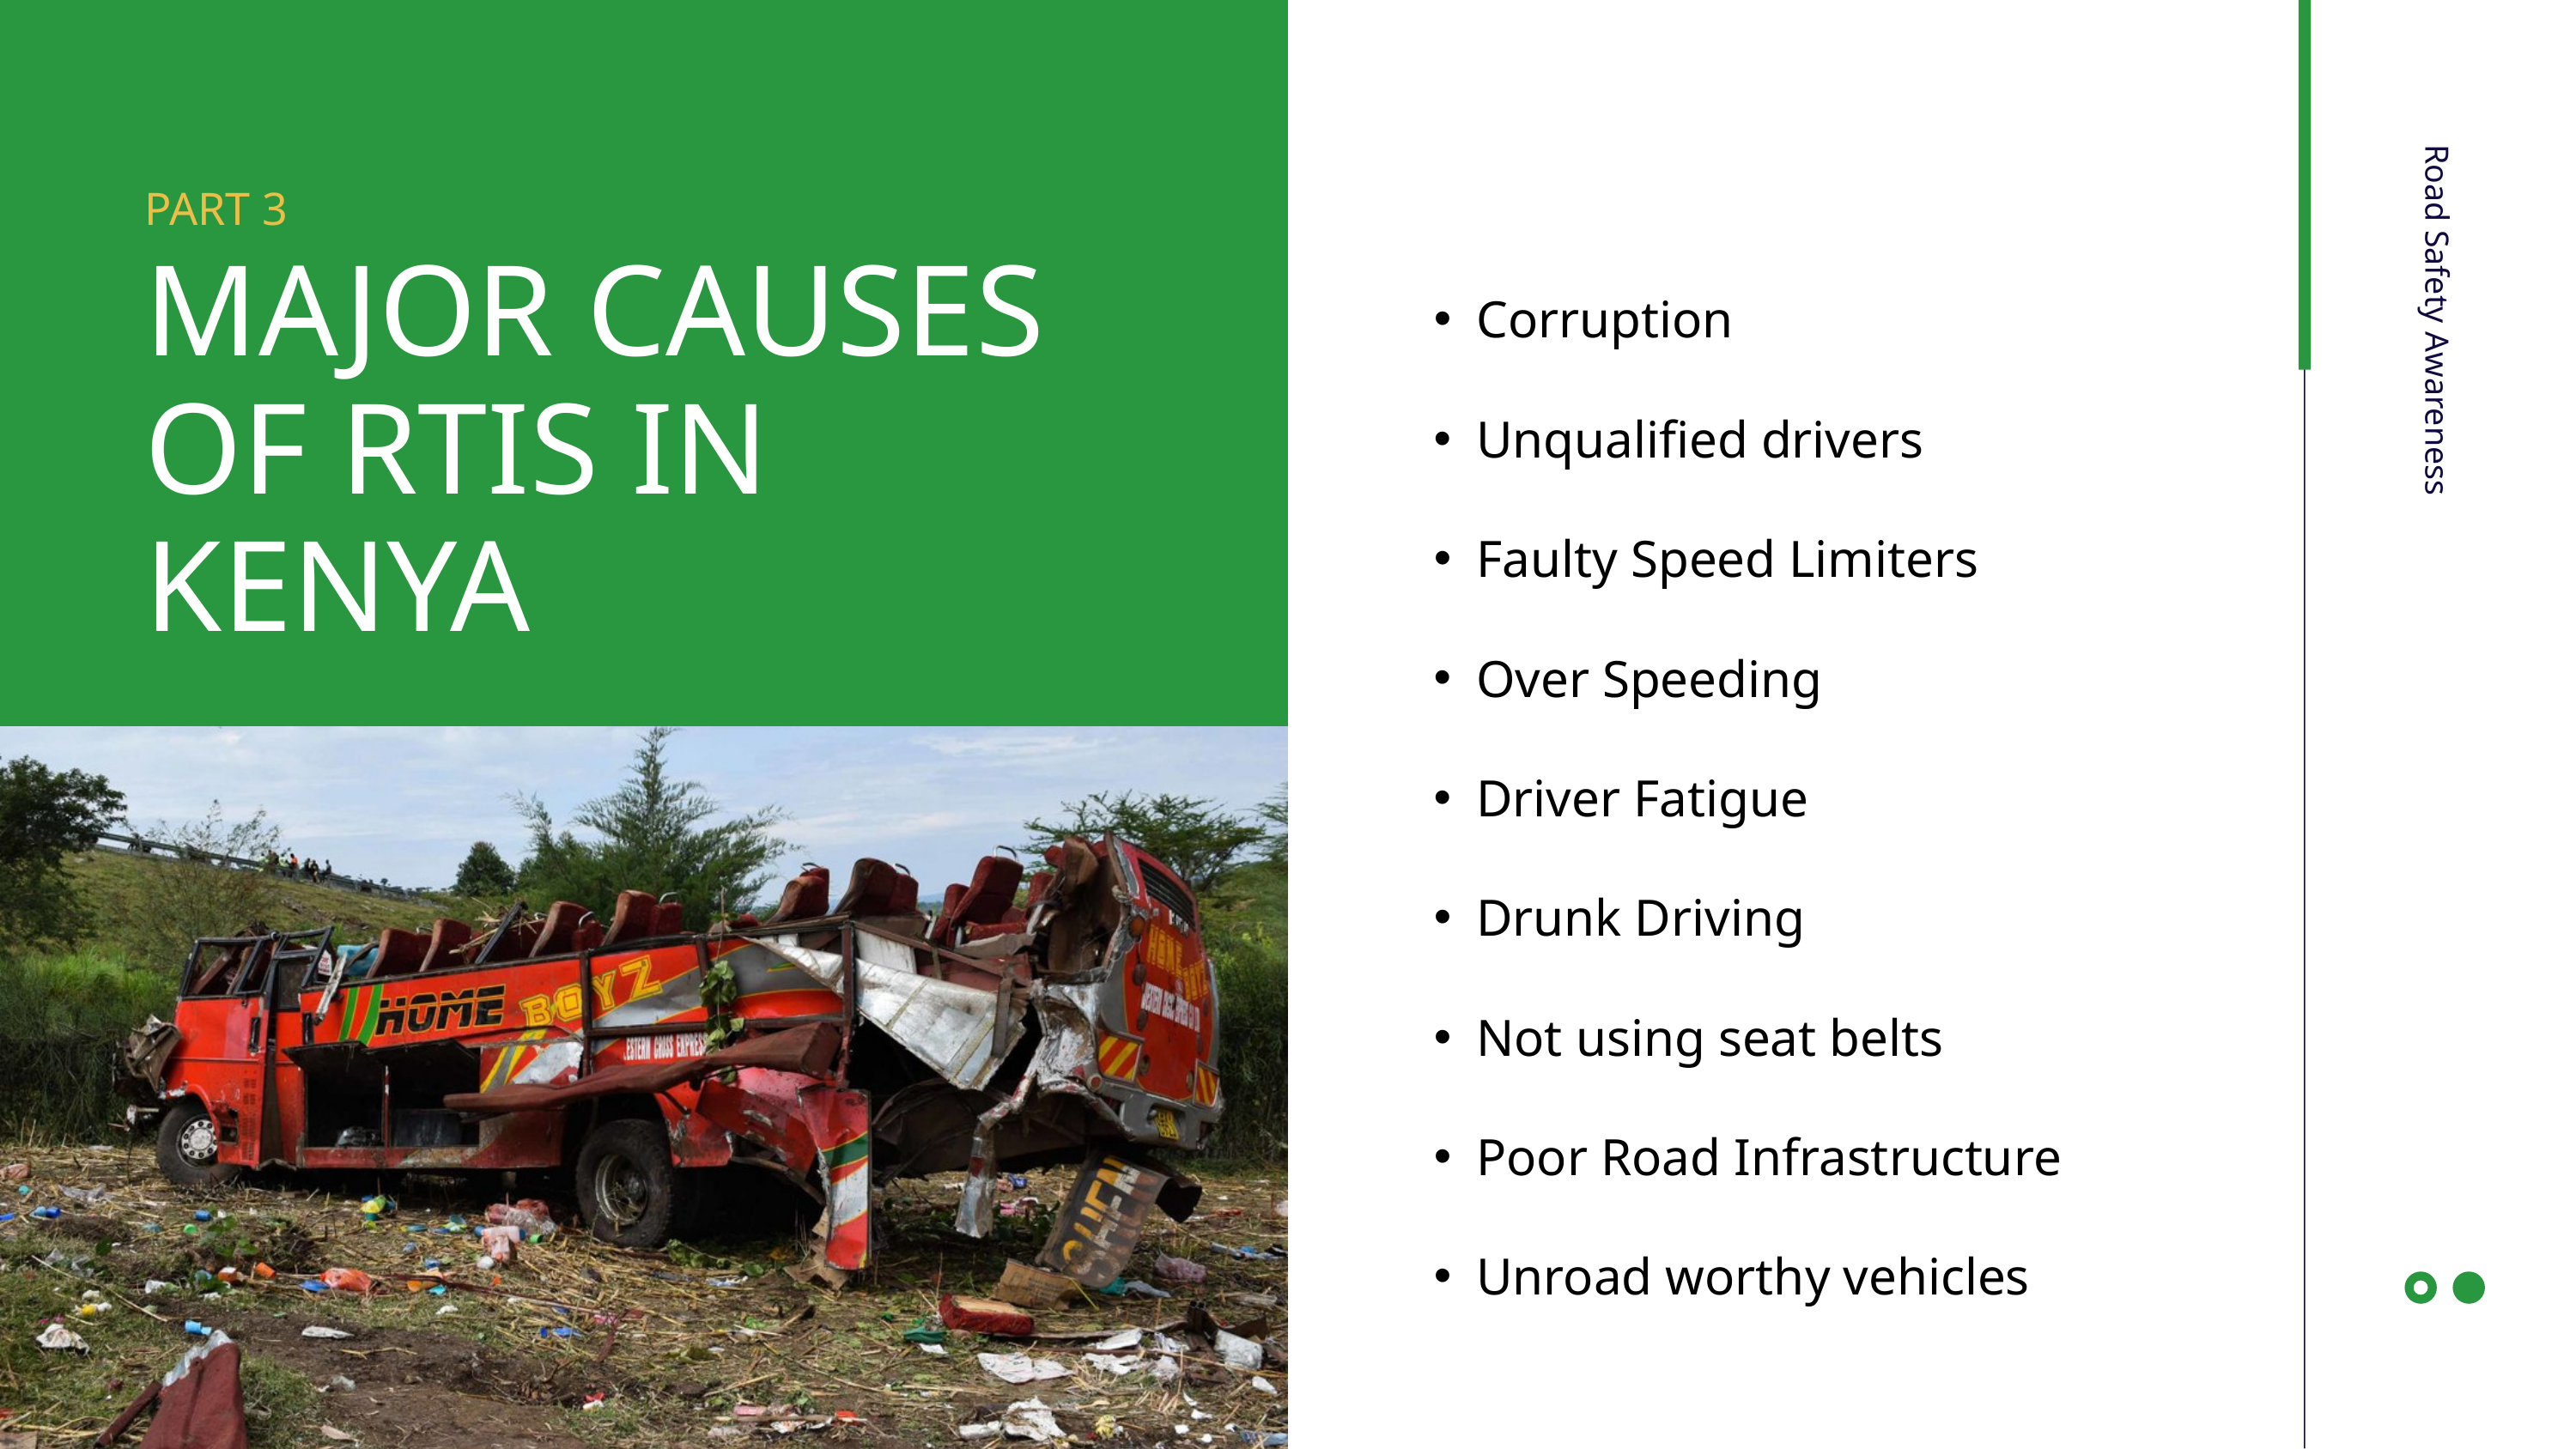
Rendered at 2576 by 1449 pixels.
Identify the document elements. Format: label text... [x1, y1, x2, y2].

text_box Corruption [1391, 282, 2201, 349]
text_box Over Speeding [1391, 641, 2201, 707]
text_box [2404, 1271, 2486, 1304]
picture [0, 726, 1289, 1449]
text_box Driver Fatigue [1391, 761, 2201, 827]
text_box Poor Road Infrastructure [1391, 1120, 2197, 1186]
text_box Unroad worthy vehicles [1391, 1240, 2197, 1306]
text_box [0, 0, 1289, 726]
text_box Faulty Speed Limiters [1391, 522, 2201, 588]
text_box Not using seat belts [1391, 1001, 2197, 1066]
text_box [2298, 0, 2312, 370]
text_box Road Safety Awareness [2419, 144, 2464, 658]
text_box Unqualified drivers [1391, 403, 2201, 468]
text_box Drunk Driving [1391, 881, 2197, 947]
